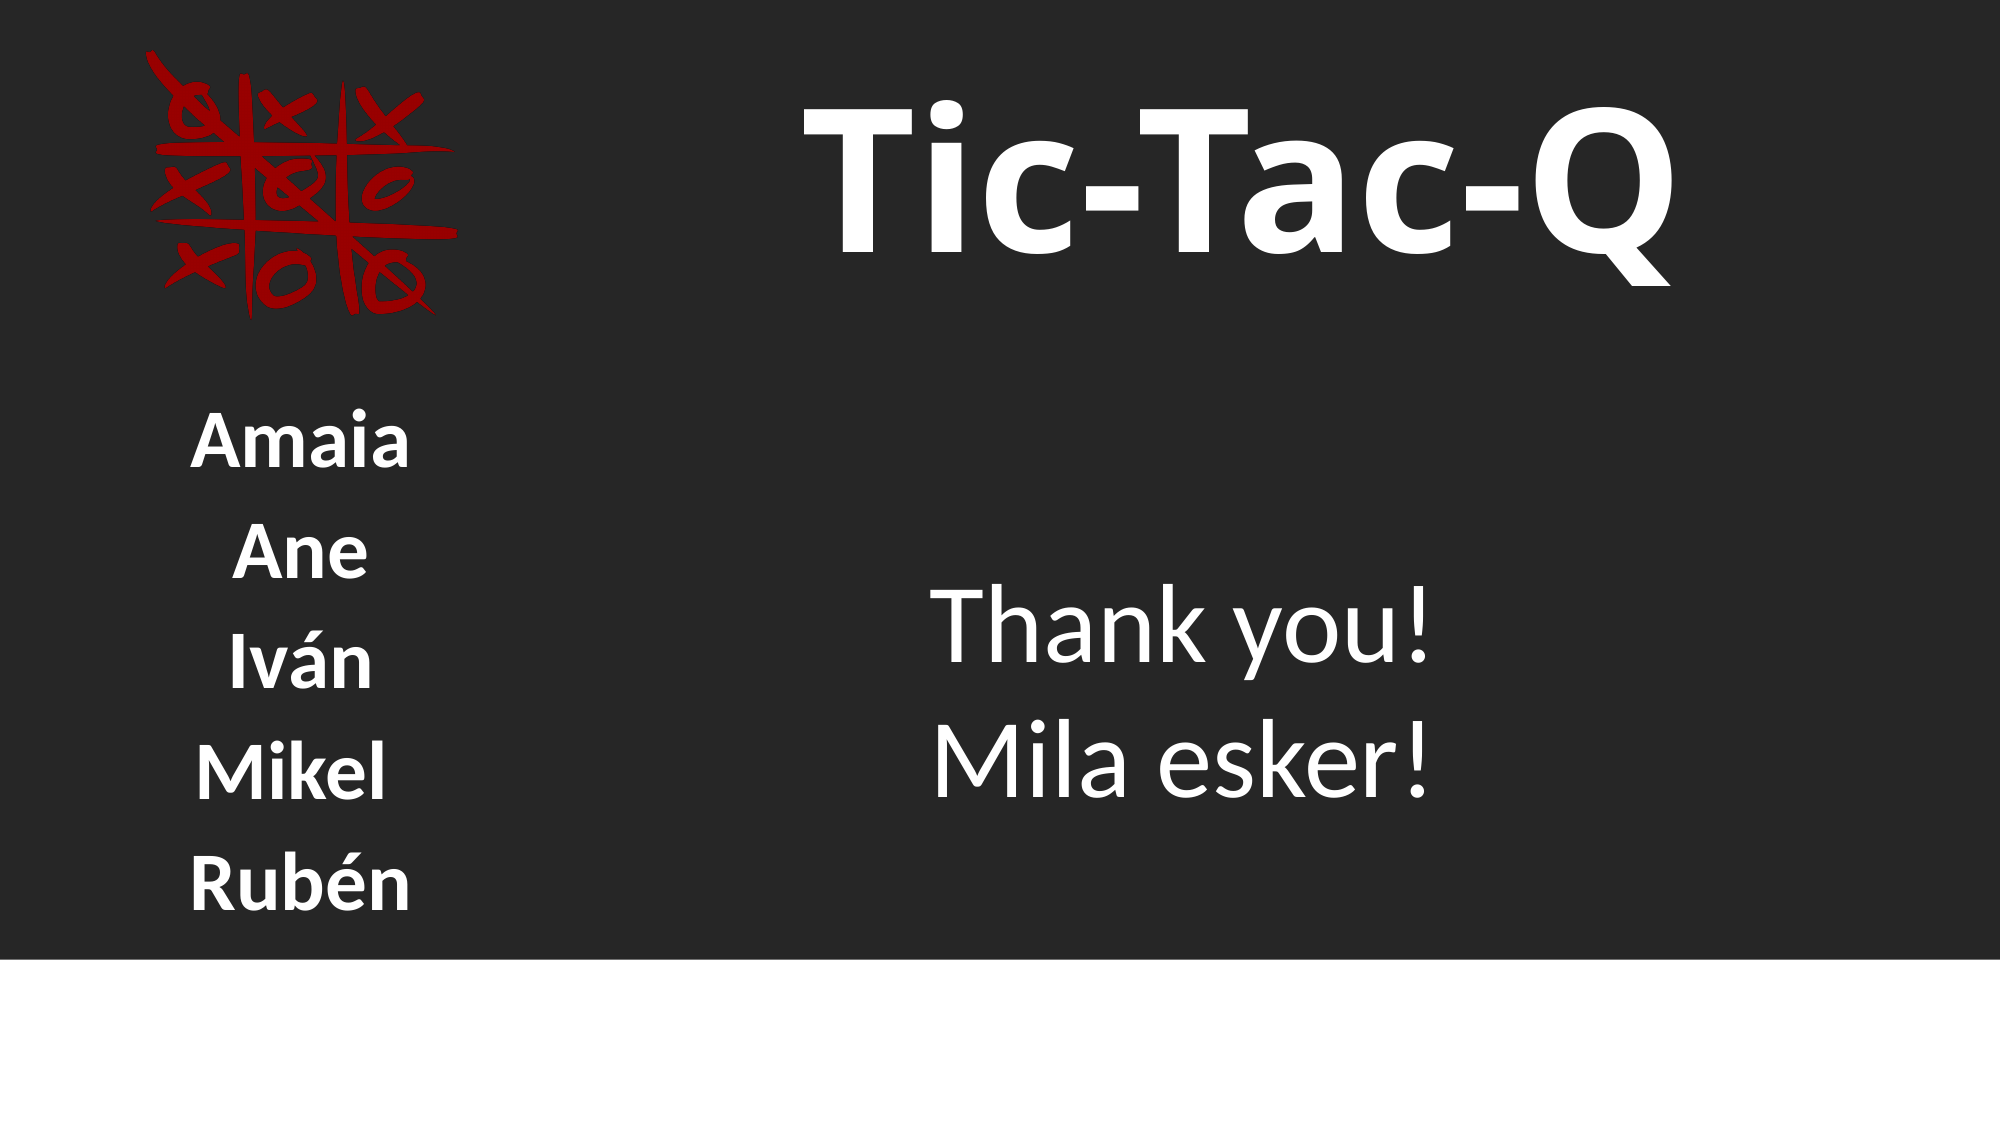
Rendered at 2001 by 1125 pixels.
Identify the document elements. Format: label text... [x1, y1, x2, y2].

picture [143, 47, 459, 328]
title Tic-Tac-Q [492, 0, 1993, 375]
subtitle Amaia Ane Iván Mikel Rubén [7, 375, 595, 949]
text_box Thank you! Mila esker! [914, 542, 1453, 828]
text_box [0, 959, 2000, 1125]
